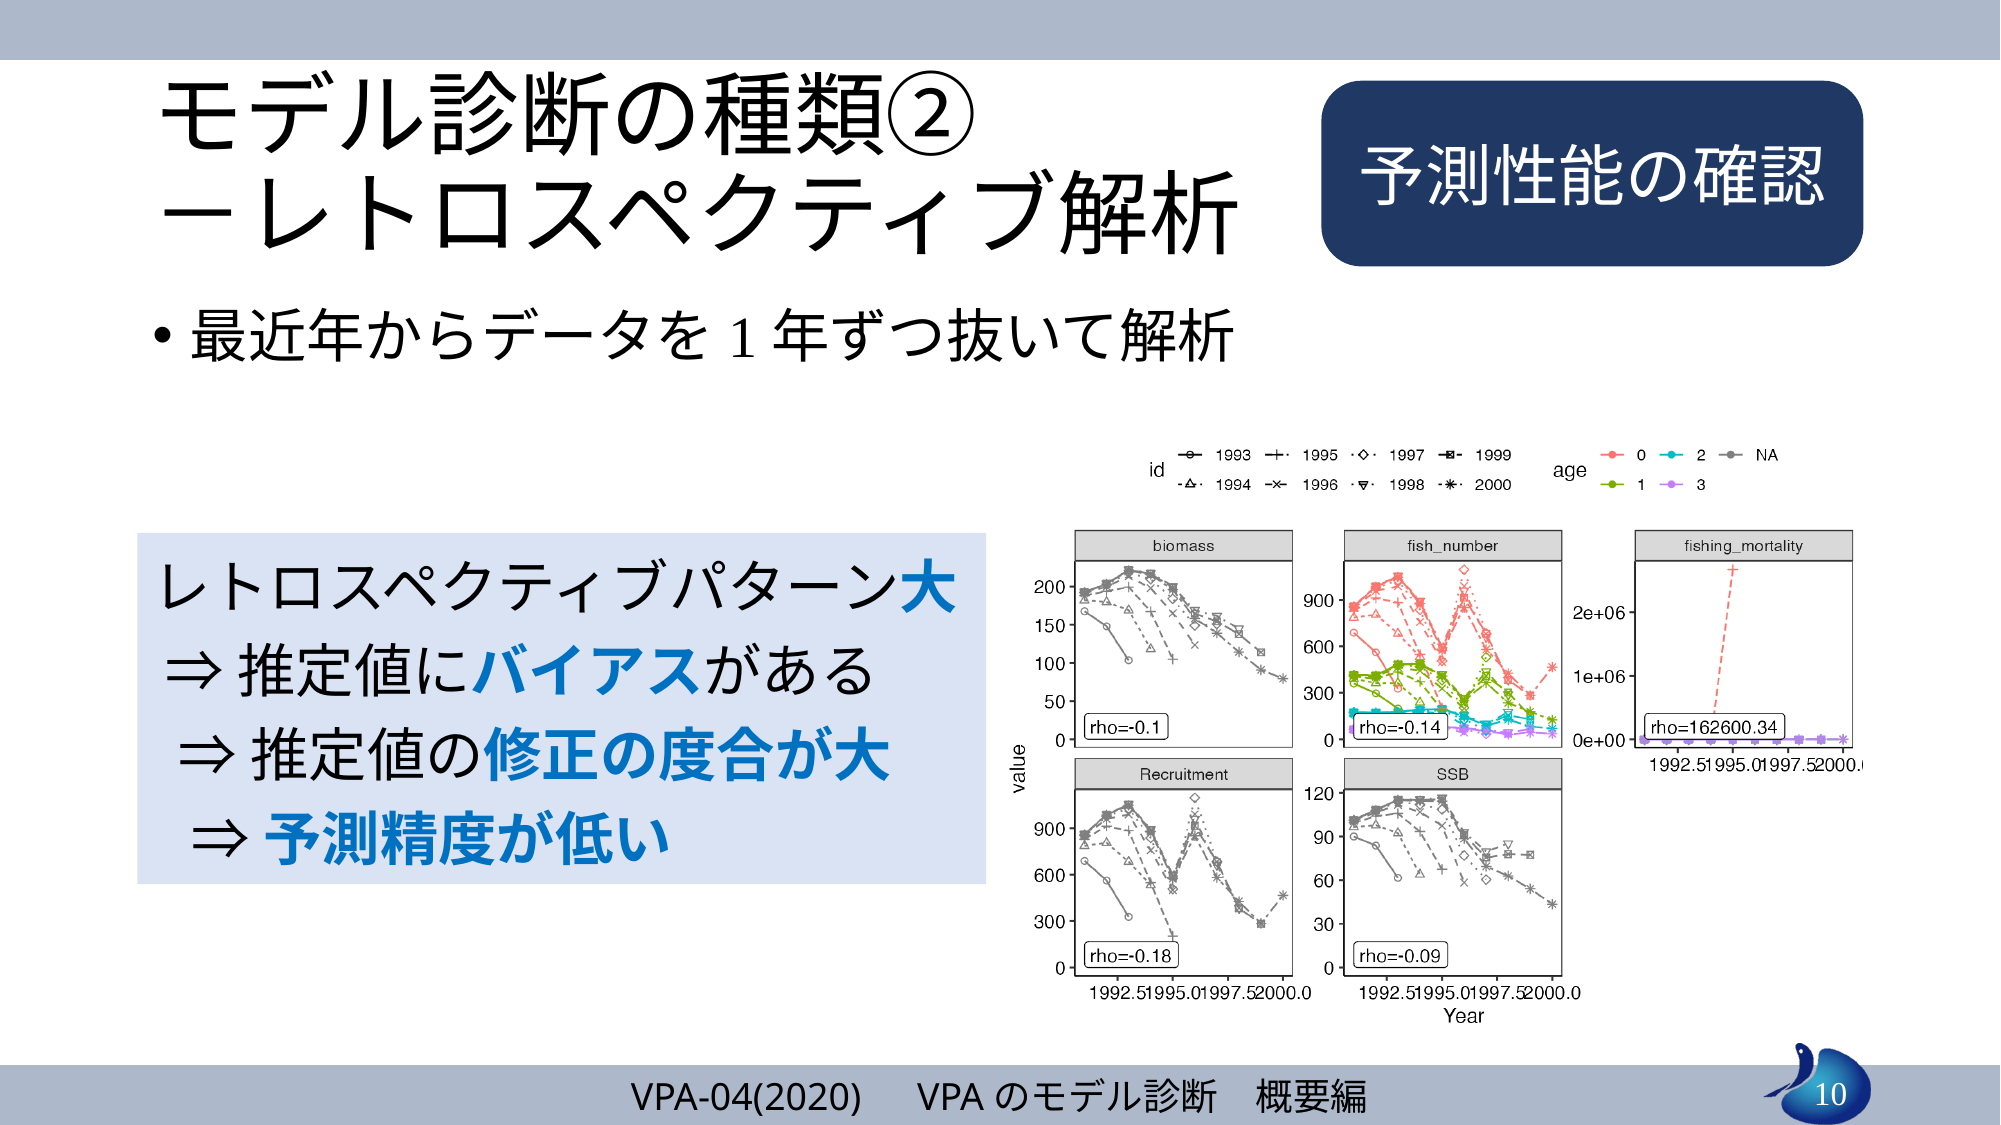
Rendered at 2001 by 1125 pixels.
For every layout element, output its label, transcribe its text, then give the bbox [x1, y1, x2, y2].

footer VPA-04(2020) VPAのモデル診断 概要編 [526, 1065, 1473, 1125]
list 最近年からデータを1年ずつ抜いて解析 レトロスペクティブパターン大 ⇒推定値にバイアスがある ⇒推定値の修正の度合が大 ⇒予測精度が低い [137, 299, 1863, 1044]
picture [999, 419, 1863, 1037]
text_box 予測性能の確認 [1321, 80, 1864, 267]
title モデル診断の種類② －レトロスペクティブ解析 [137, 59, 1863, 278]
picture [1762, 1043, 1871, 1125]
slide_number 10 [1412, 1062, 1863, 1123]
